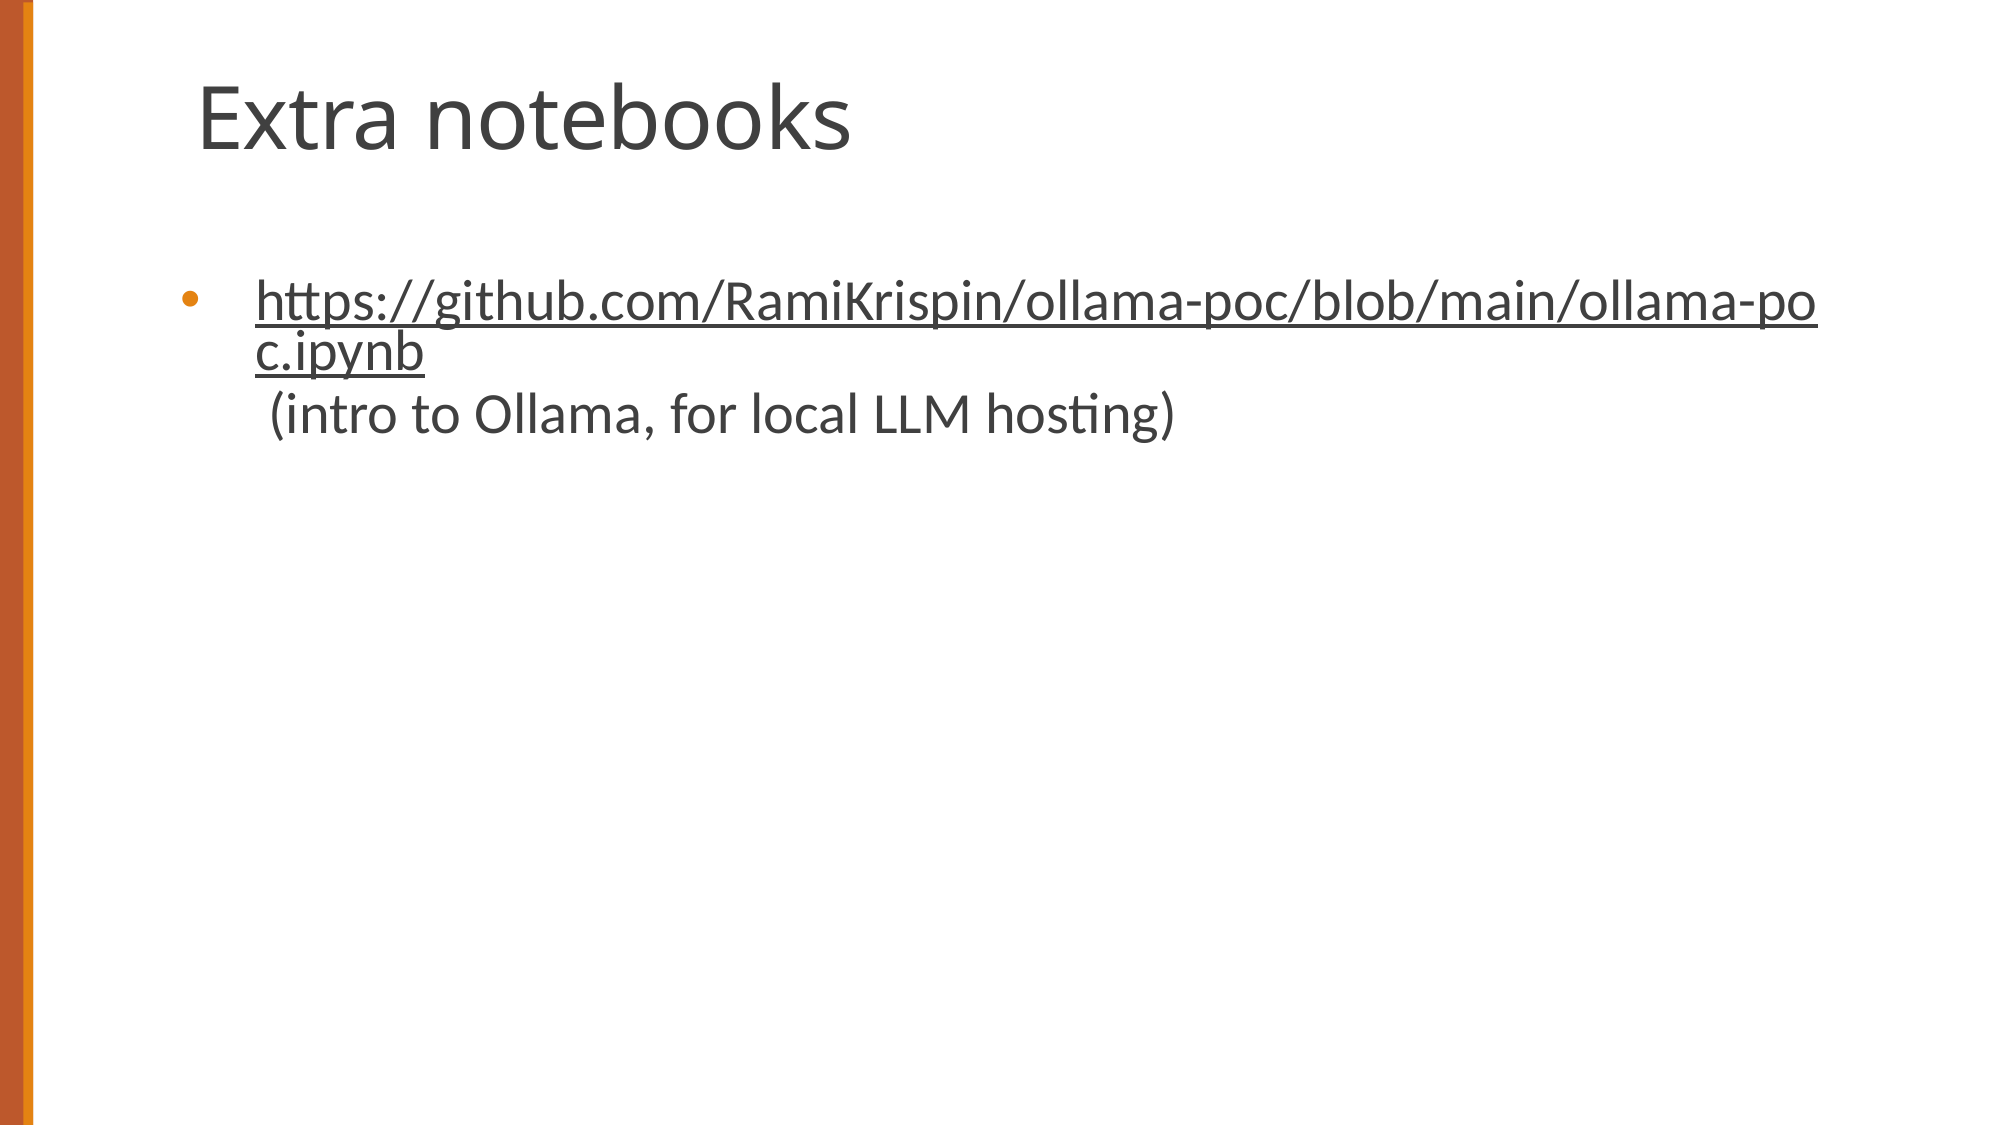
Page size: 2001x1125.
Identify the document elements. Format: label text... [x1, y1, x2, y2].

list https://github.com/RamiKrispin/ollama-poc/blob/main/ollama-poc.ipynb (intro to Ollama, for local LLM hosting) [180, 262, 1830, 1013]
title Extra notebooks [180, 26, 1830, 175]
